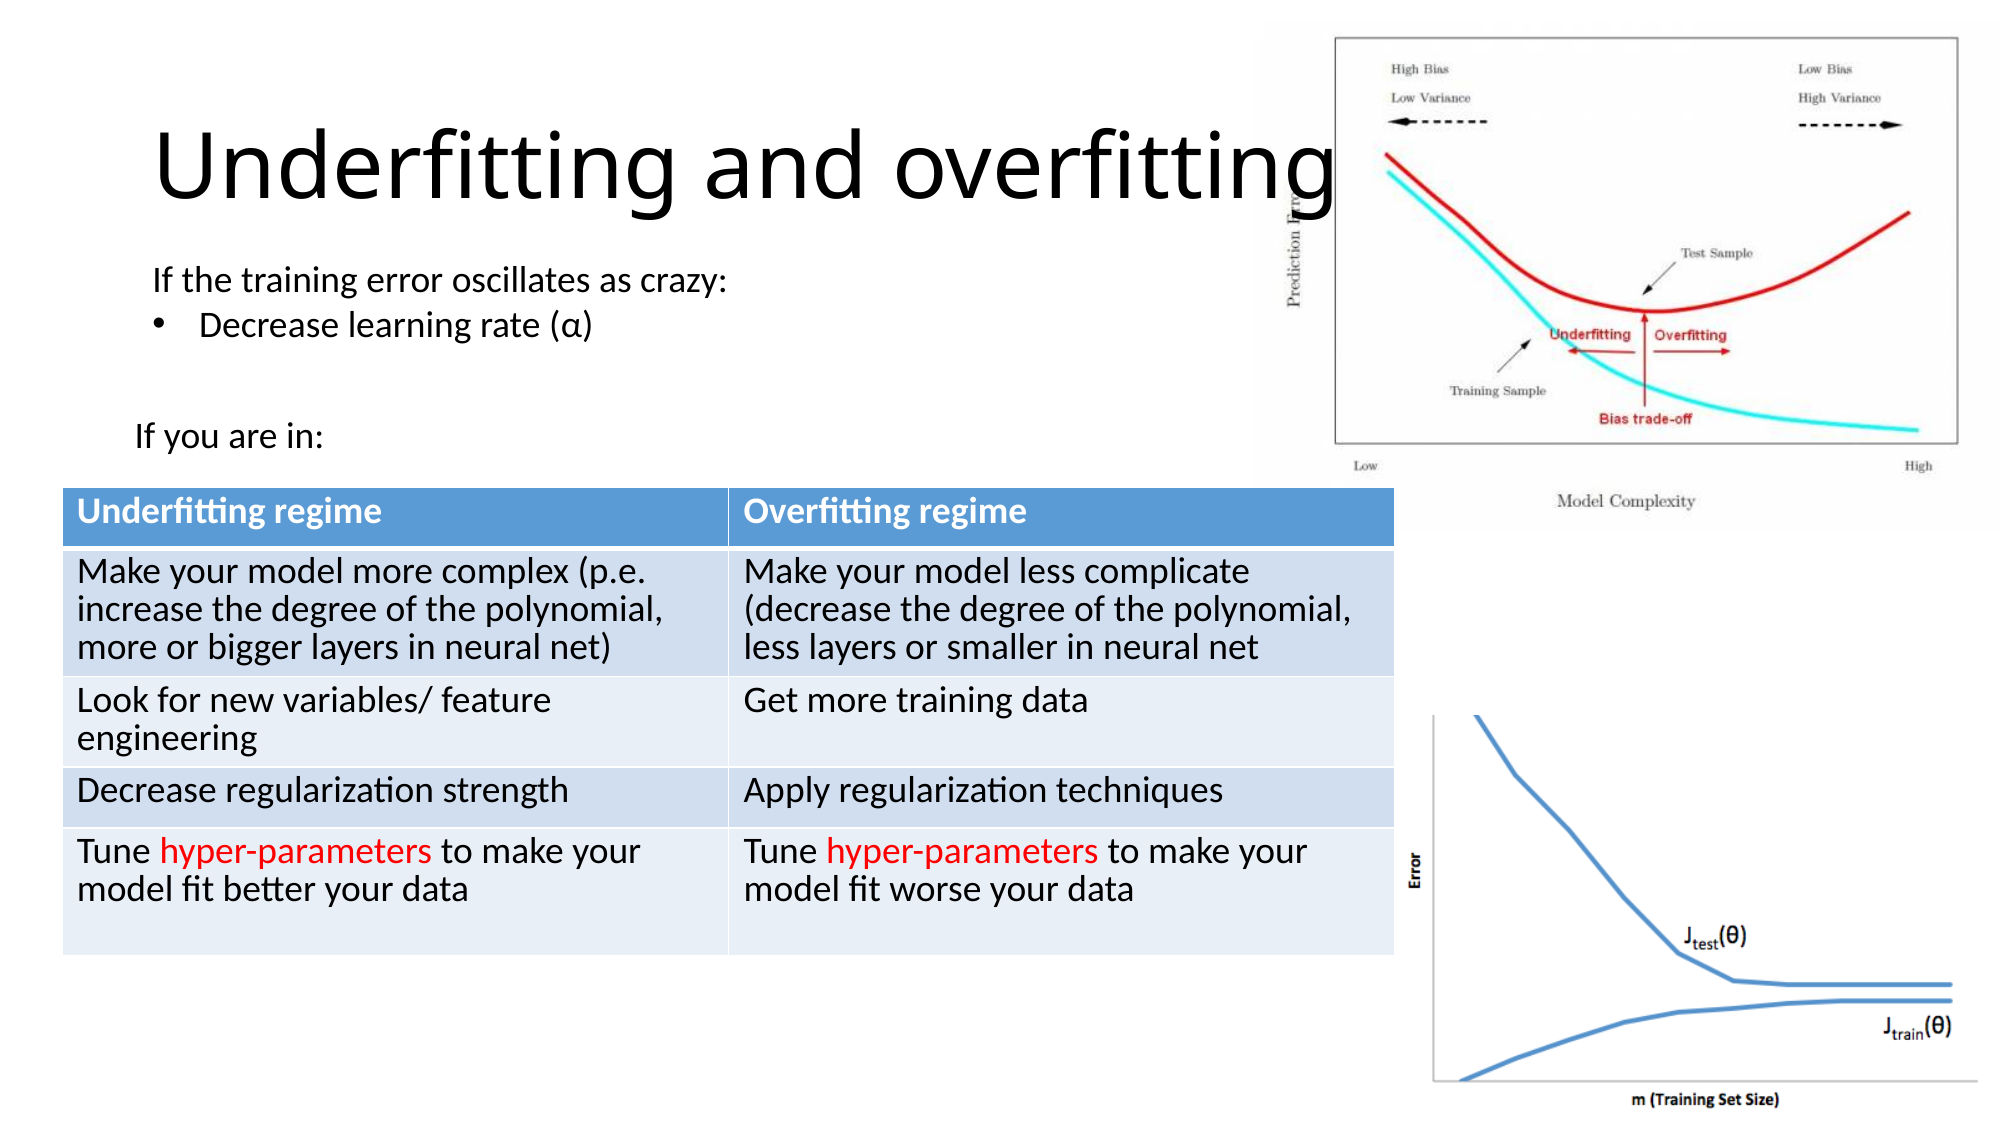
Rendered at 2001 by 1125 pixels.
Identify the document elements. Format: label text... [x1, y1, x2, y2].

table_cell Decrease regularization strength [63, 768, 728, 827]
table_cell Make your model more complex (p.e. increase the degree of the polynomial, more or bigger layers in neural net) [63, 551, 728, 676]
picture [1254, 22, 2000, 533]
picture [1395, 715, 1993, 1124]
table_header Underfitting regime [63, 488, 728, 546]
table_cell Look for new variables/ feature engineering [63, 677, 728, 766]
table_header Overfitting regime [729, 488, 1394, 546]
table_cell Tune hyper-parameters to make your model fit better your data [63, 829, 728, 955]
text_box If the training error oscillates as crazy: Decrease learning rate (α) [137, 247, 831, 353]
table_cell Tune hyper-parameters to make your model fit worse your data [729, 829, 1394, 955]
table_cell Make your model less complicate (decrease the degree of the polynomial, less layers or smaller in neural net [729, 551, 1394, 676]
text_box If you are in: [119, 403, 813, 463]
title Underfitting and overfitting [137, 59, 1254, 278]
table_cell Get more training data [729, 677, 1394, 766]
table_cell Apply regularization techniques [729, 768, 1394, 827]
